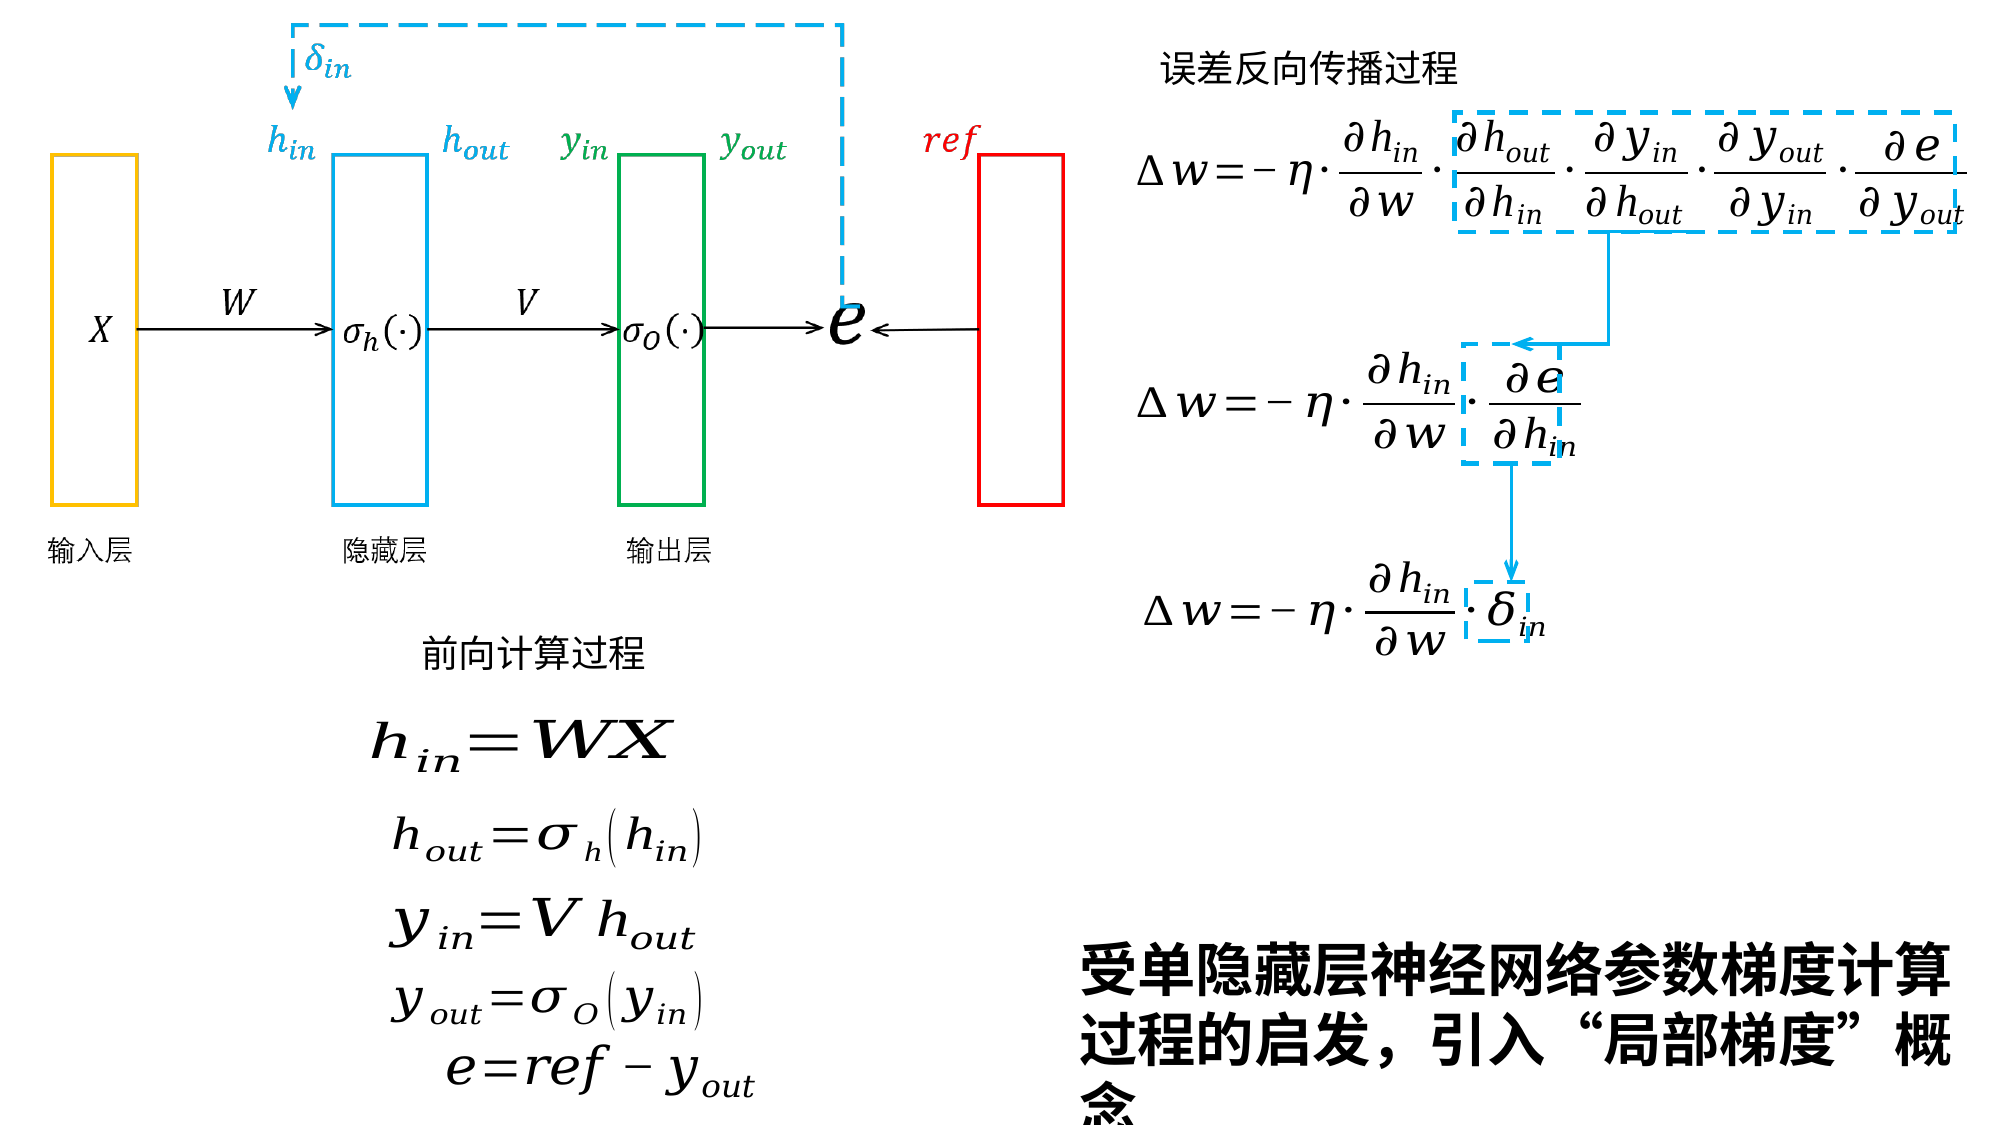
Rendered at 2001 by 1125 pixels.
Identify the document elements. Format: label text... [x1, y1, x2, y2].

text_box 受单隐藏层神经网络参数梯度计算过程的启发，引入“局部梯度”概念 [1064, 925, 1987, 1125]
picture [29, 23, 1065, 584]
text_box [1123, 23, 1971, 665]
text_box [368, 608, 759, 1104]
